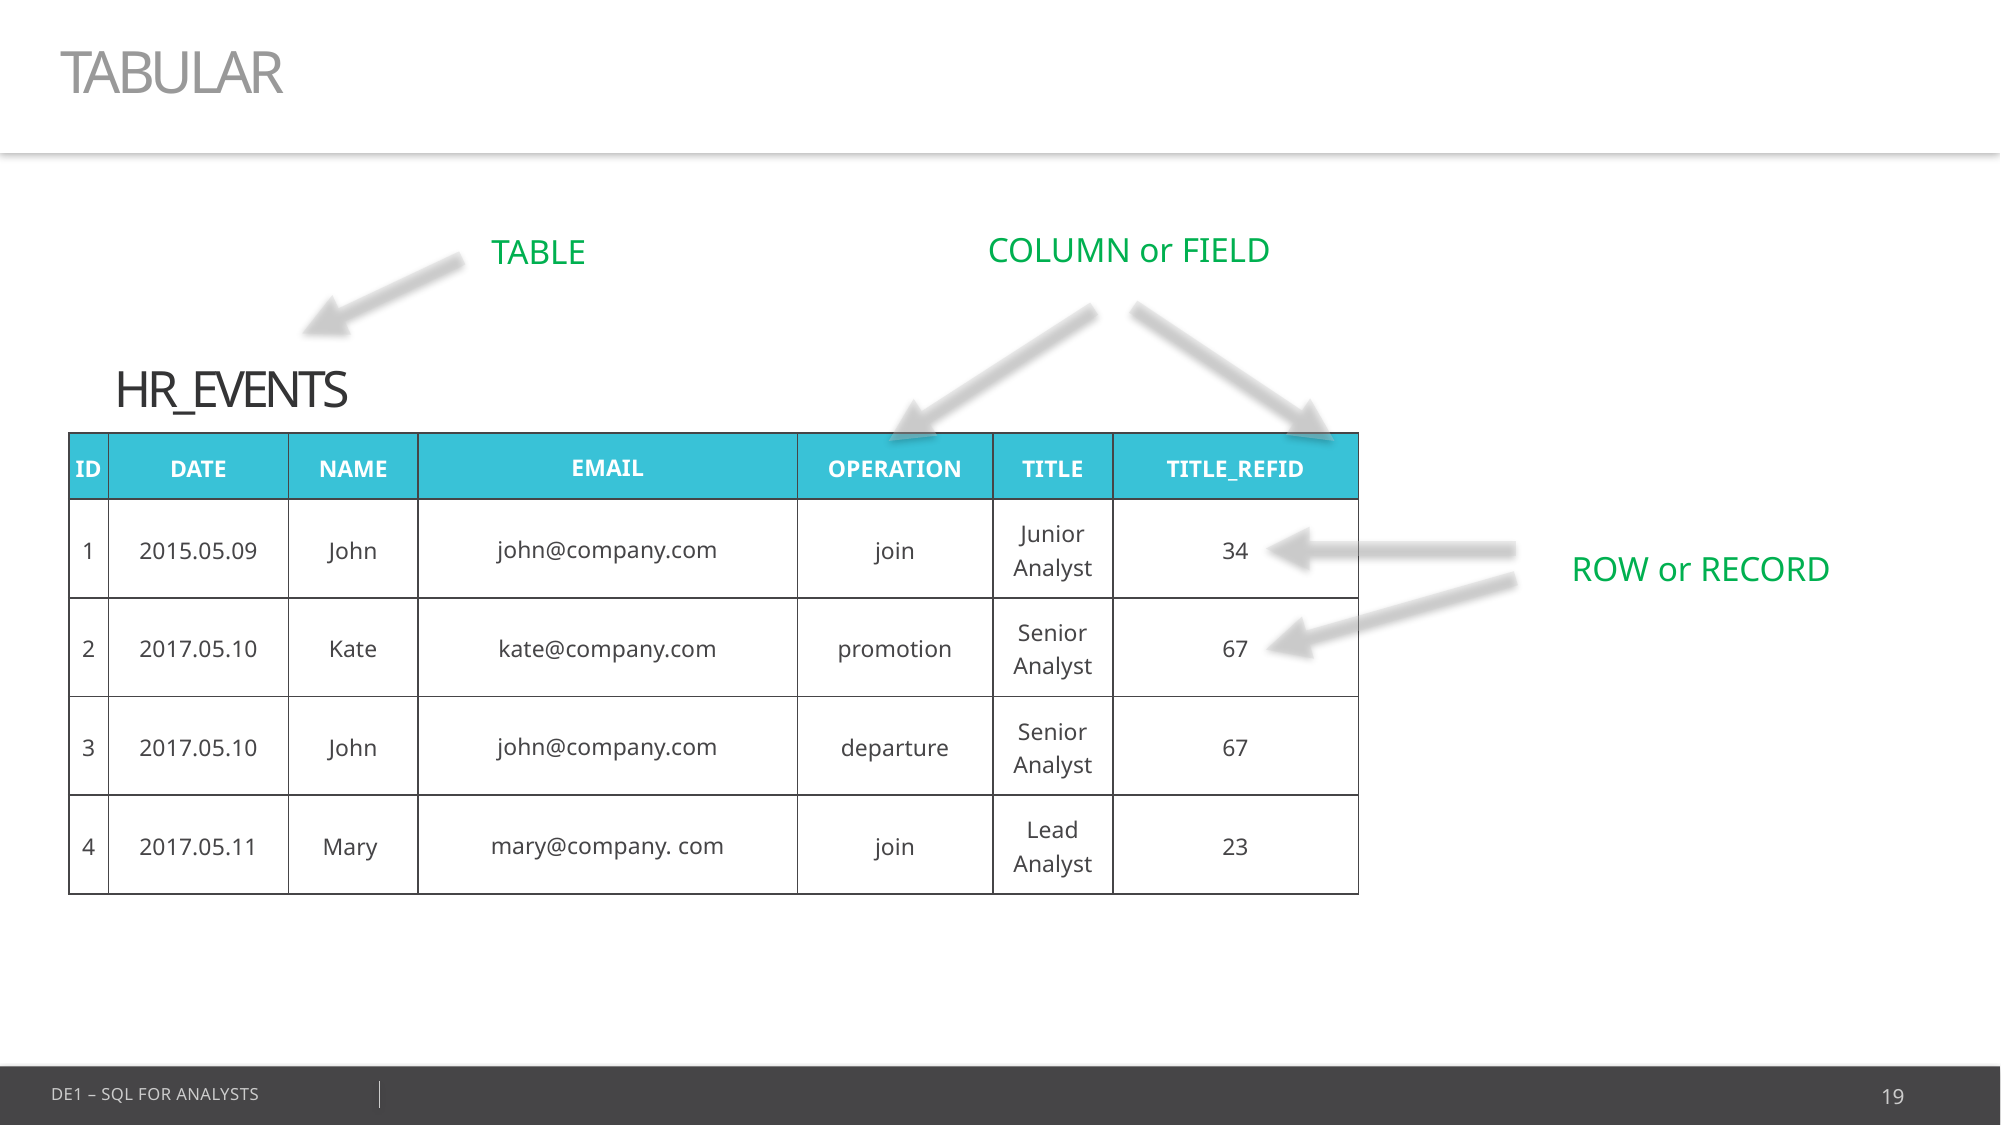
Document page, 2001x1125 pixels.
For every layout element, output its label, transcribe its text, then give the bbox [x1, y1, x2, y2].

table_cell mary@company. com [419, 796, 797, 893]
text_box ROW or RECORD [1556, 540, 1923, 595]
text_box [301, 257, 463, 334]
table_cell 67 [1114, 599, 1358, 696]
table_cell 67 [1114, 697, 1358, 794]
table_cell 2017.05.10 [109, 599, 288, 696]
table_cell 2017.05.10 [109, 697, 288, 794]
table_header TITLE [994, 434, 1112, 498]
list TABULAR [0, 0, 2000, 153]
table_cell 2 [70, 599, 108, 696]
table_cell Senior Analyst [994, 599, 1112, 696]
table_cell 2017.05.11 [109, 796, 288, 893]
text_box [888, 308, 1095, 442]
table_header EMAIL [419, 434, 797, 498]
table_cell 3 [70, 697, 108, 794]
text_box HR_EVENTS [99, 349, 365, 425]
table_header DATE [109, 434, 288, 498]
table_cell John [289, 500, 417, 597]
table_cell kate@company.com [419, 599, 797, 696]
table_cell departure [798, 697, 992, 794]
table_cell Junior Analyst [994, 500, 1112, 597]
table_cell Lead Analyst [994, 796, 1112, 893]
table_header ID [70, 434, 108, 498]
text_box TABLE [476, 223, 842, 279]
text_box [1265, 578, 1517, 650]
table_cell 2015.05.09 [109, 500, 288, 597]
table_cell join [798, 500, 992, 597]
table_cell 4 [70, 796, 108, 893]
table_cell john@company.com [419, 500, 797, 597]
table_cell John [289, 697, 417, 794]
table_cell 1 [70, 500, 108, 597]
table_cell 23 [1114, 796, 1358, 893]
table_cell 34 [1114, 500, 1358, 597]
table_cell Senior Analyst [994, 697, 1112, 794]
table_header TITLE_REFID [1114, 434, 1358, 498]
table_header NAME [289, 434, 417, 498]
table_header OPERATION [798, 434, 992, 498]
table_cell promotion [798, 599, 992, 696]
table_cell Kate [289, 599, 417, 696]
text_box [1132, 306, 1335, 442]
table_cell join [798, 796, 992, 893]
table_cell Mary [289, 796, 417, 893]
table_cell john@company.com [419, 697, 797, 794]
text_box COLUMN or FIELD [973, 221, 1339, 277]
